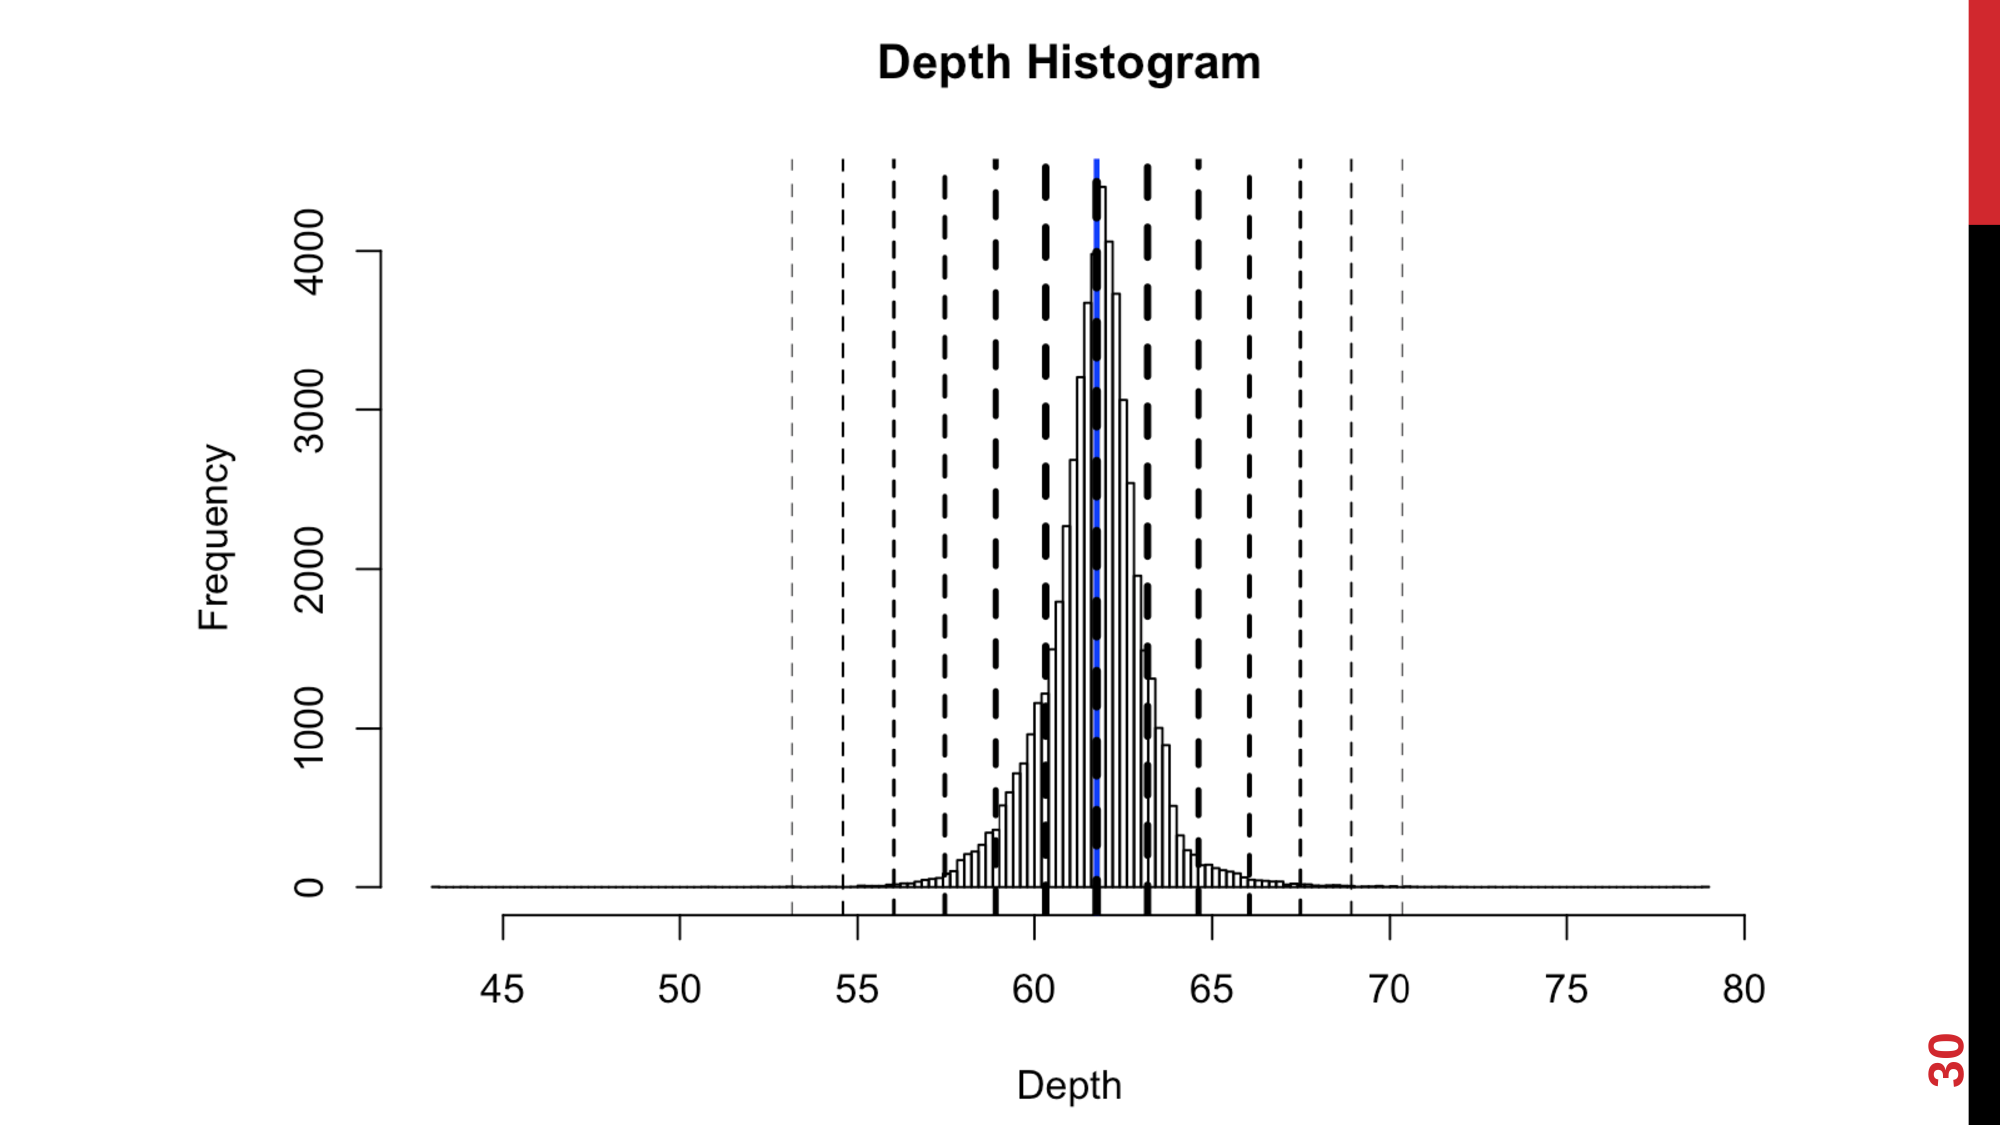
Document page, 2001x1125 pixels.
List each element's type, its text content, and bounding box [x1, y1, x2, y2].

slide_number 30 [1903, 887, 1984, 1104]
picture [188, 0, 1812, 1125]
